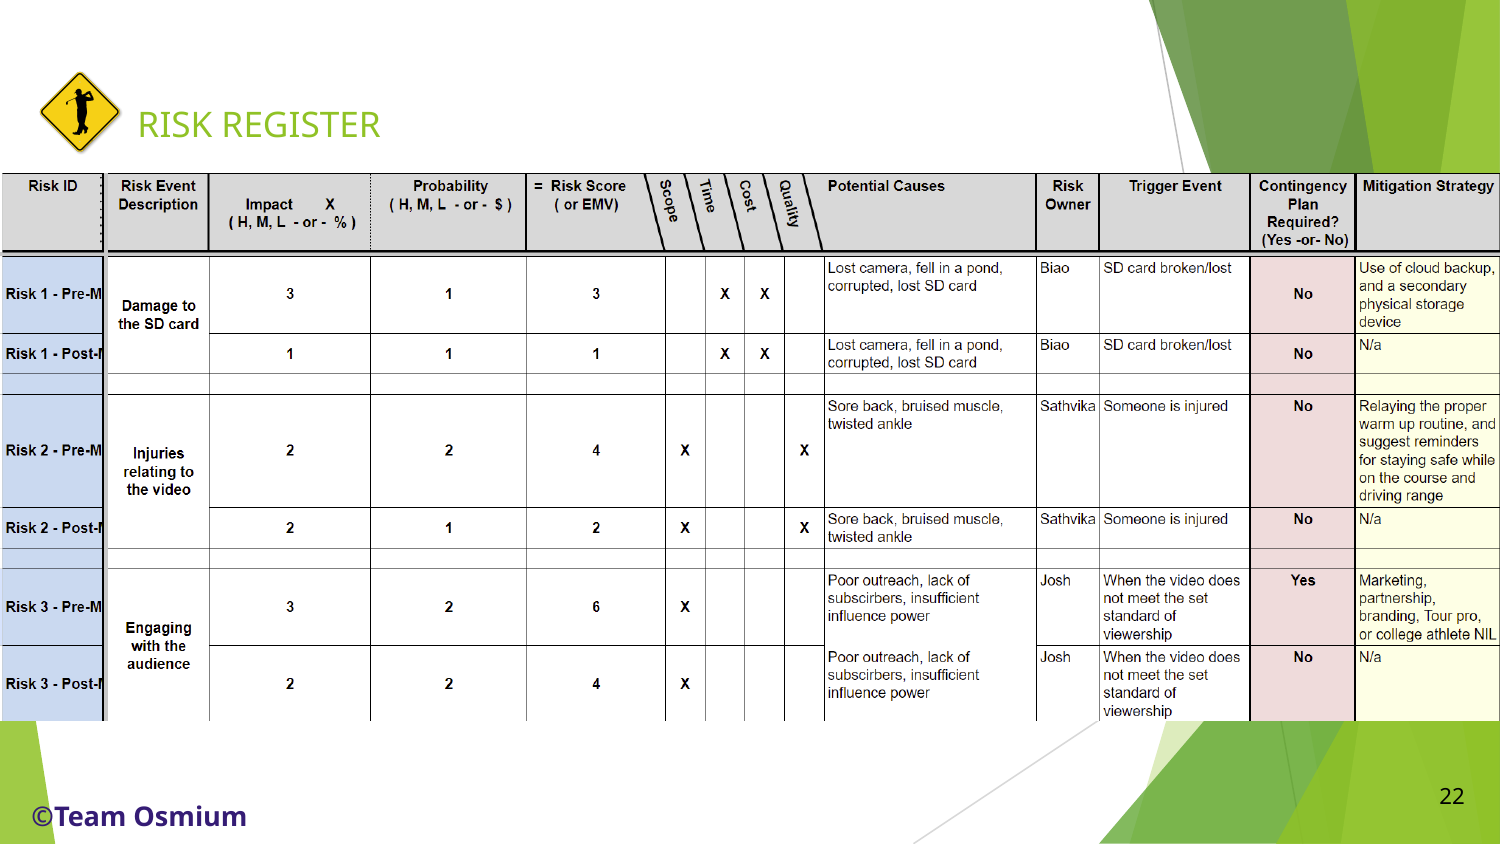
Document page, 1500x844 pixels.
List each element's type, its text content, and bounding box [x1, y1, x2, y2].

slide_number ‹#› [1389, 764, 1480, 830]
title RISK REGISTER [122, 66, 1500, 161]
text_box ©Team Osmium [0, 784, 386, 844]
picture [39, 71, 123, 155]
picture [0, 173, 1500, 721]
